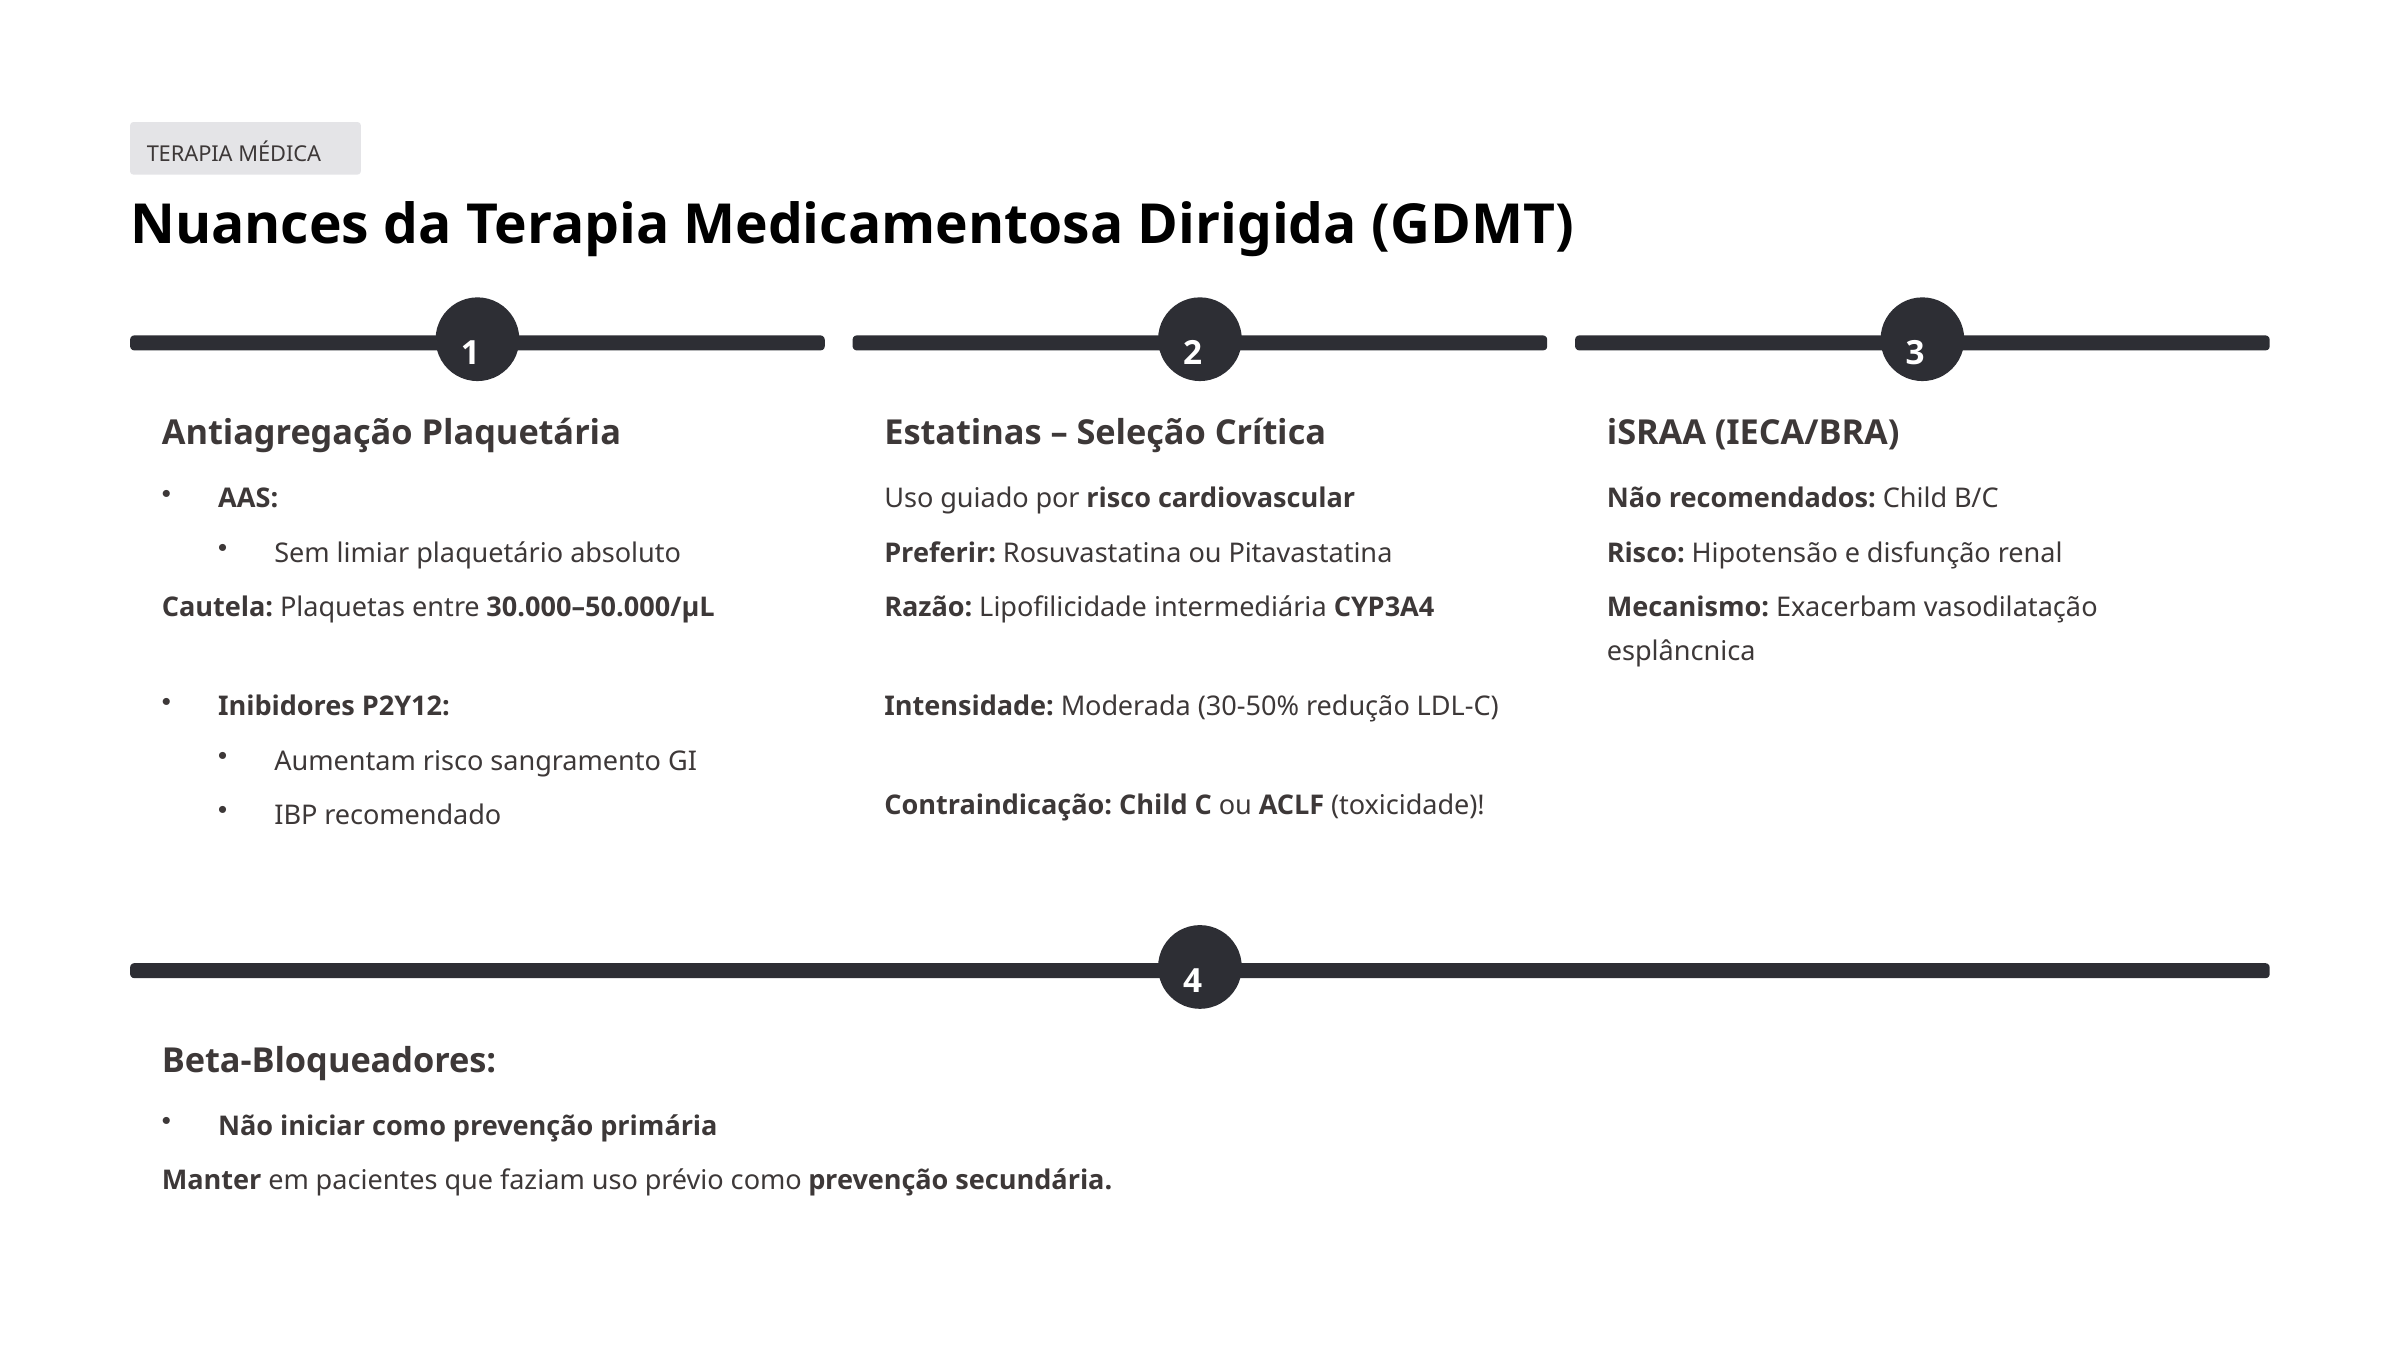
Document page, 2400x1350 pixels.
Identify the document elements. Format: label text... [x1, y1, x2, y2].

text_box [435, 297, 520, 382]
text_box 4 [1183, 946, 1217, 988]
text_box [1575, 350, 2270, 898]
text_box Não recomendados: Child B/C [1606, 469, 2239, 514]
text_box Intensidade: Moderada (30-50% redução LDL-C) [884, 677, 1516, 767]
text_box IBP recomendado [161, 786, 794, 831]
text_box Manter em pacientes que faziam uso prévio como prevenção secundária. [161, 1151, 2239, 1197]
text_box [130, 350, 825, 898]
text_box TERAPIA MÉDICA [146, 130, 345, 167]
text_box 3 [1905, 318, 1940, 361]
text_box [1158, 925, 1242, 1009]
text_box Contraindicação: Child C ou ACLF (toxicidade)! [884, 776, 1516, 866]
text_box Risco: Hipotensão e disfunção renal [1606, 523, 2239, 569]
text_box [130, 978, 2270, 1228]
text_box [1241, 963, 2270, 979]
text_box [518, 335, 825, 351]
text_box Antiagregação Plaquetária [161, 408, 578, 453]
text_box Uso guiado por risco cardiovascular [884, 469, 1516, 514]
text_box [130, 122, 361, 175]
text_box [1241, 335, 1548, 351]
text_box Razão: Lipofilicidade intermediária CYP3A4 [884, 578, 1516, 668]
text_box [130, 963, 1159, 979]
text_box [852, 335, 1159, 351]
text_box Preferir: Rosuvastatina ou Pitavastatina [884, 523, 1516, 569]
text_box Nuances da Terapia Medicamentosa Dirigida (GDMT) [130, 185, 1445, 256]
text_box [1575, 335, 1881, 351]
text_box [1880, 297, 1965, 382]
text_box Mecanismo: Exacerbam vasodilatação esplâncnica [1606, 578, 2239, 668]
text_box [852, 350, 1548, 898]
text_box Não iniciar como prevenção primária [161, 1097, 2239, 1142]
text_box iSRAA (IECA/BRA) [1606, 408, 1956, 453]
text_box AAS: [161, 469, 794, 514]
text_box [1158, 297, 1242, 382]
text_box 2 [1183, 318, 1217, 361]
text_box Sem limiar plaquetário absoluto [161, 523, 794, 569]
text_box Cautela: Plaquetas entre 30.000–50.000/μL [161, 578, 794, 668]
text_box 1 [460, 318, 495, 361]
text_box [1963, 335, 2270, 351]
text_box Inibidores P2Y12: [161, 677, 794, 722]
text_box [130, 335, 437, 351]
text_box Aumentam risco sangramento GI [161, 731, 794, 777]
text_box Estatinas – Seleção Crítica [884, 408, 1293, 453]
text_box Beta-Bloqueadores: [161, 1036, 511, 1081]
